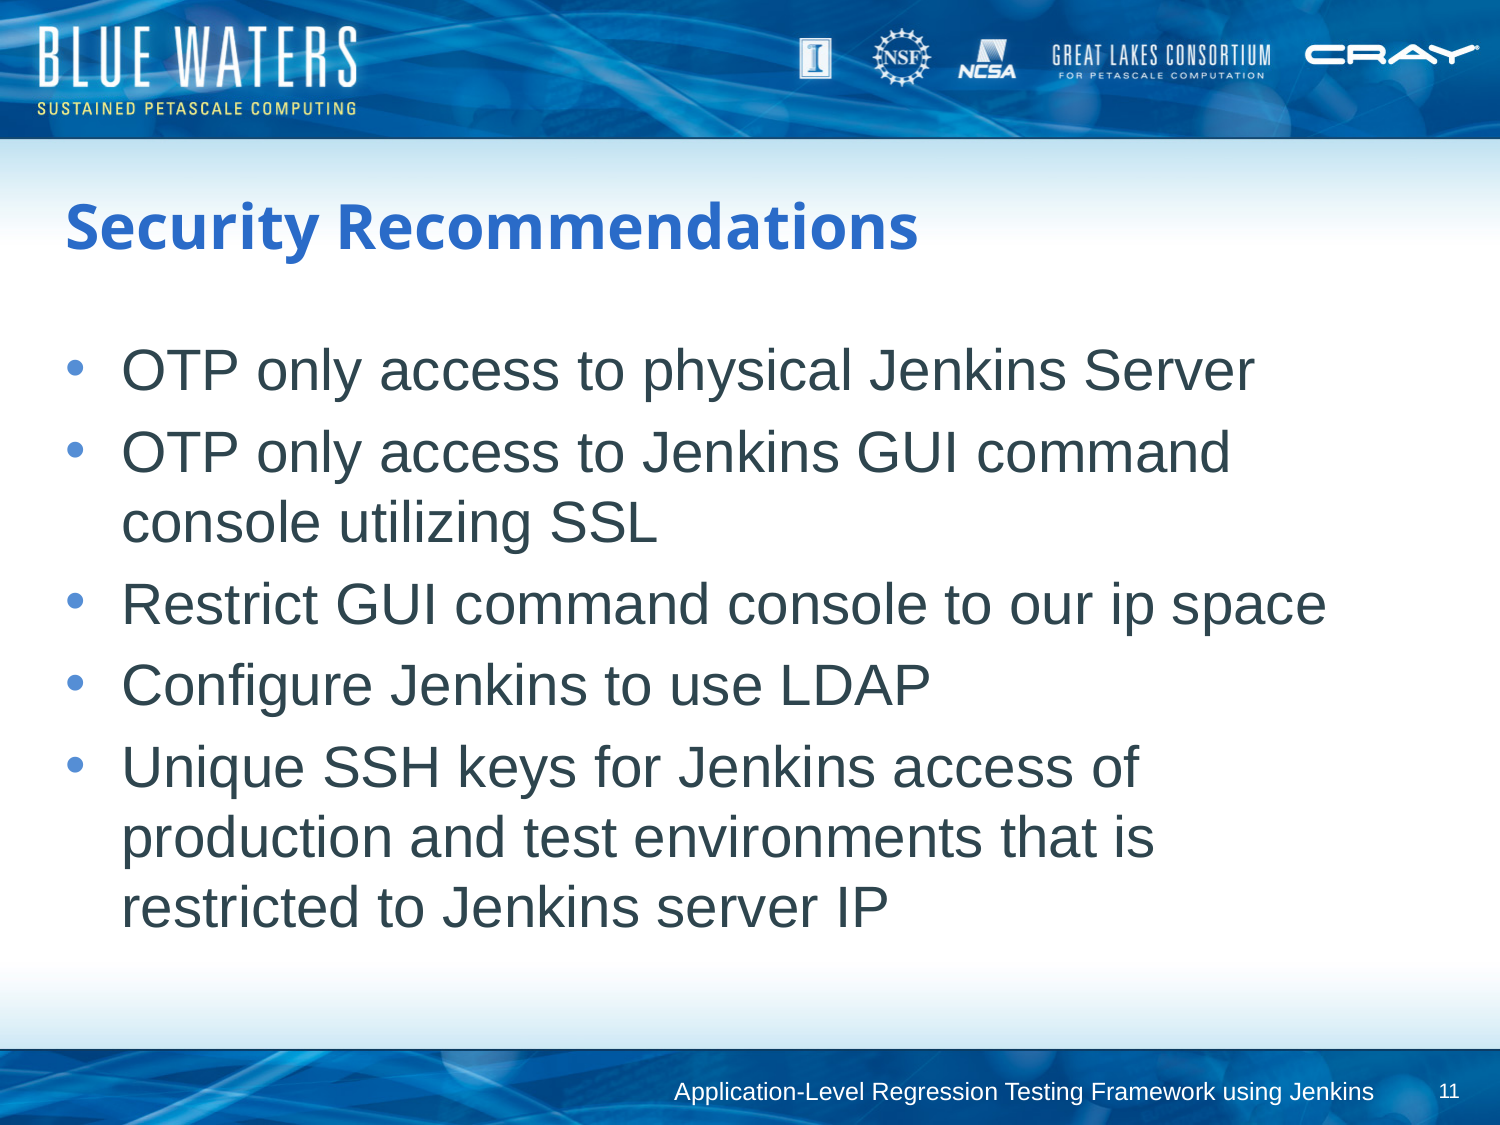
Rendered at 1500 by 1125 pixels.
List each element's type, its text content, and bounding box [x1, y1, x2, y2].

list OTP only access to physical Jenkins Server OTP only access to Jenkins GUI command console utilizing SSL Restrict GUI command console to our ip space Configure Jenkins to use LDAP Unique SSH keys for Jenkins access of production and test environments that is restricted to Jenkins server IP [50, 324, 1425, 1013]
picture [0, 0, 1500, 1125]
slide_number 11 [1400, 1067, 1475, 1113]
footer Application-Level Regression Testing Framework using Jenkins [650, 1067, 1400, 1113]
title Security Recommendations [50, 162, 1425, 288]
